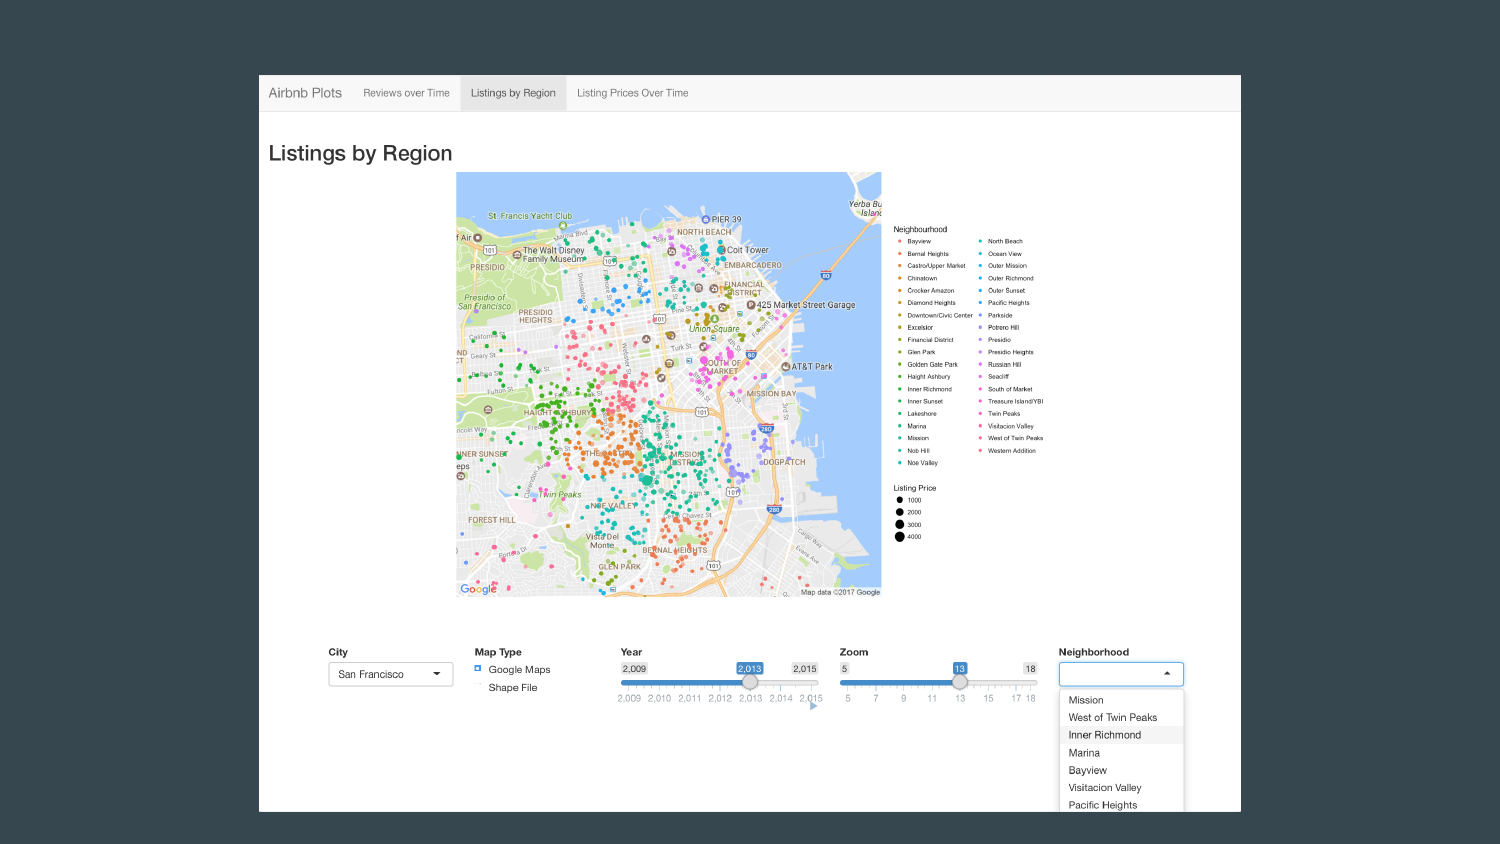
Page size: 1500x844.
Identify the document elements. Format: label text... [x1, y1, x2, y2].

picture [259, 74, 1241, 812]
title Q2: How does median listing price vary by neighborhood? [51, 12, 1449, 107]
